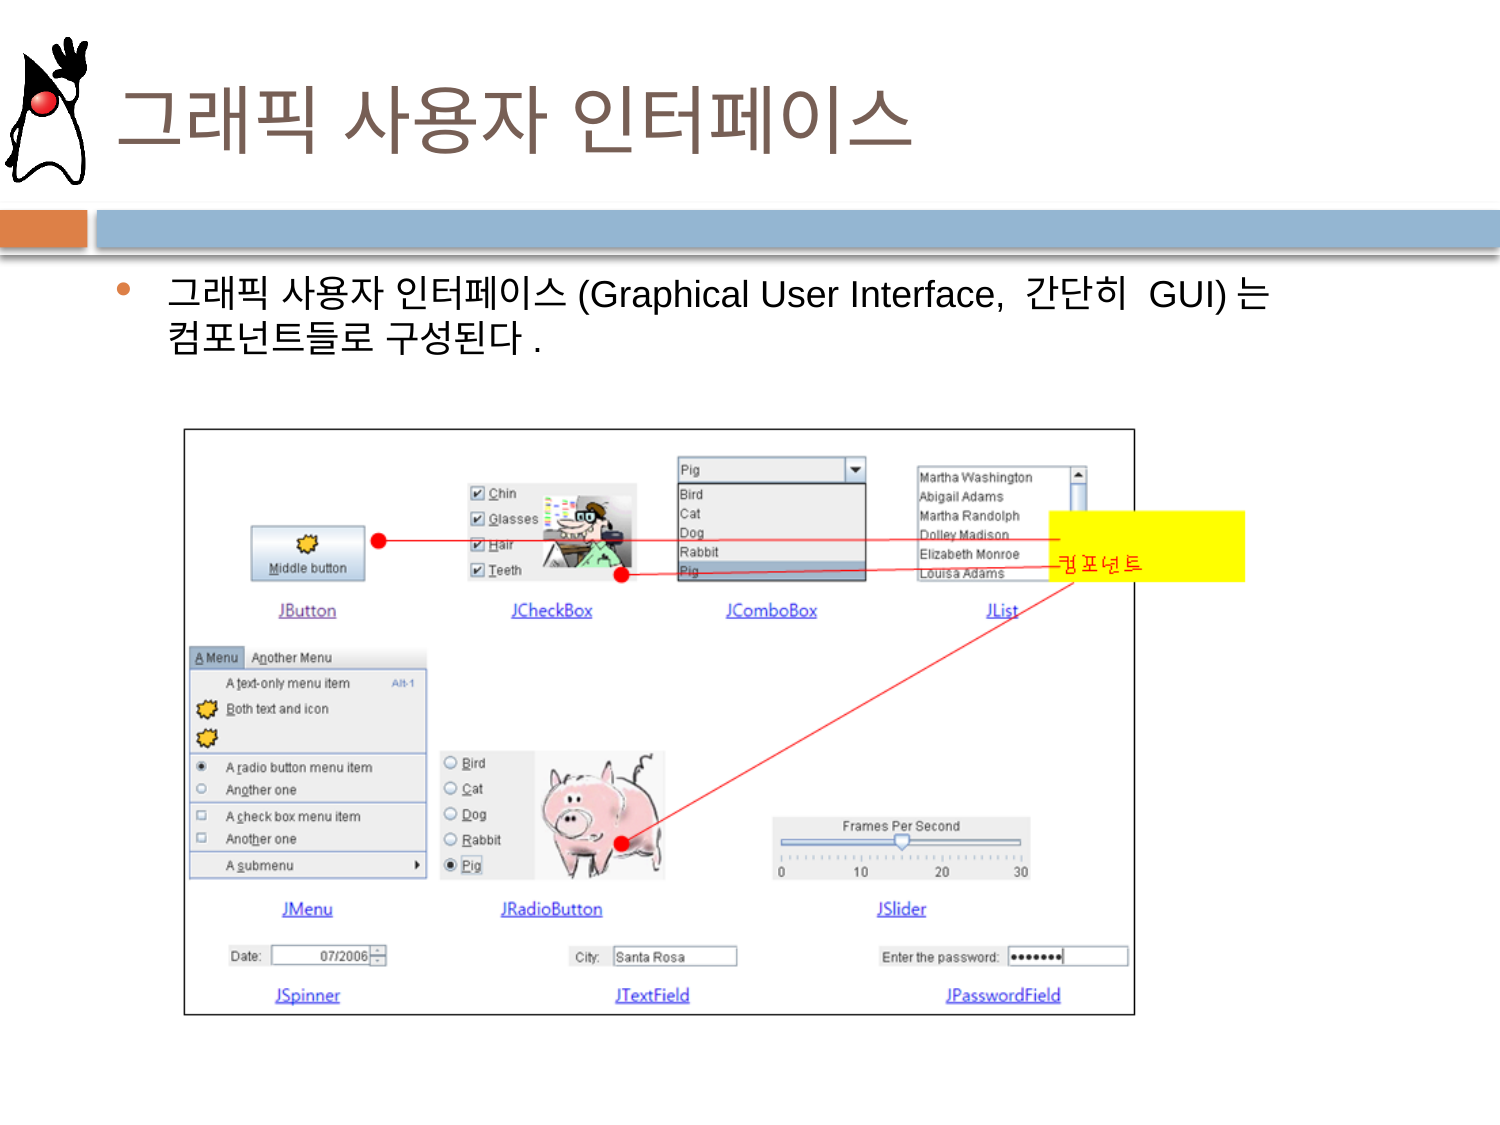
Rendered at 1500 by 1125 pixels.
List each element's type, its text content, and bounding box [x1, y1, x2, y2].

picture [172, 421, 1286, 1021]
list 그래픽 사용자 인터페이스(Graphical User Interface, 간단히 GUI)는 컴포넌트들로 구성된다. [100, 262, 1438, 1000]
picture [5, 37, 88, 185]
title 그래픽 사용자 인터페이스 [100, 37, 1438, 200]
